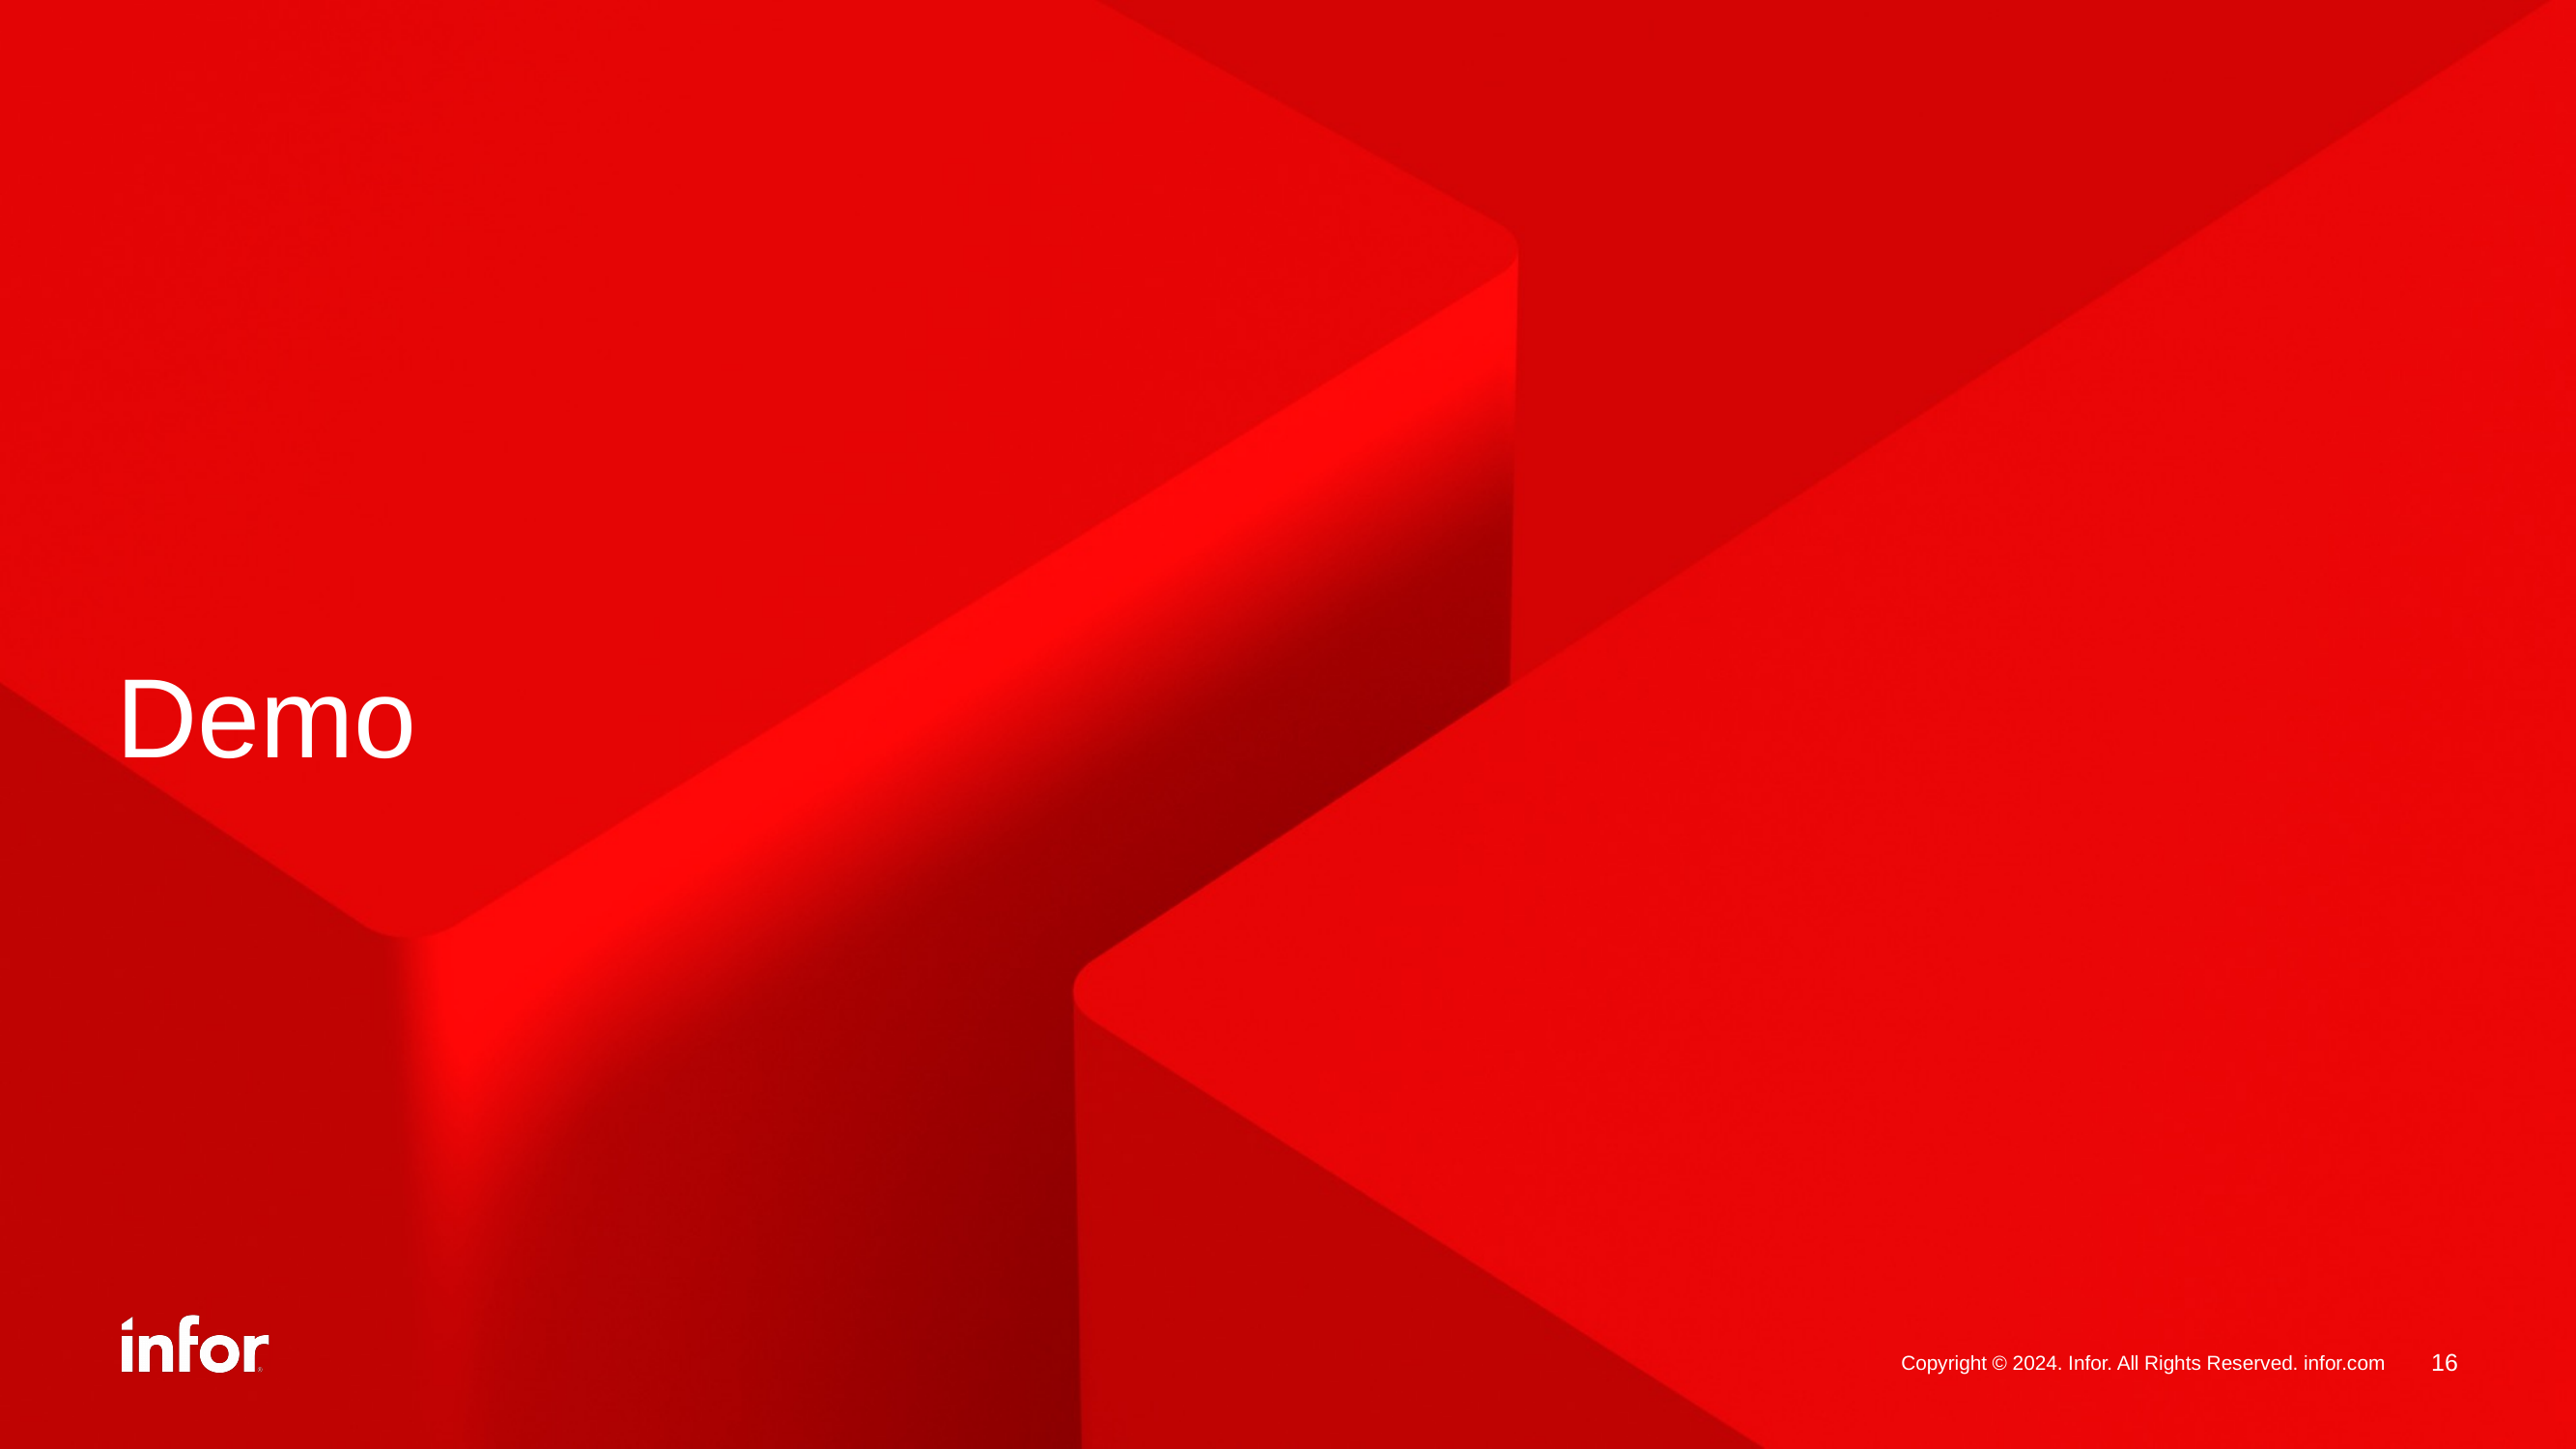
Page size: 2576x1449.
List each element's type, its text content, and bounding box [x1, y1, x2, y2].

title Demo [116, 644, 1428, 1041]
picture [0, 0, 2576, 1449]
